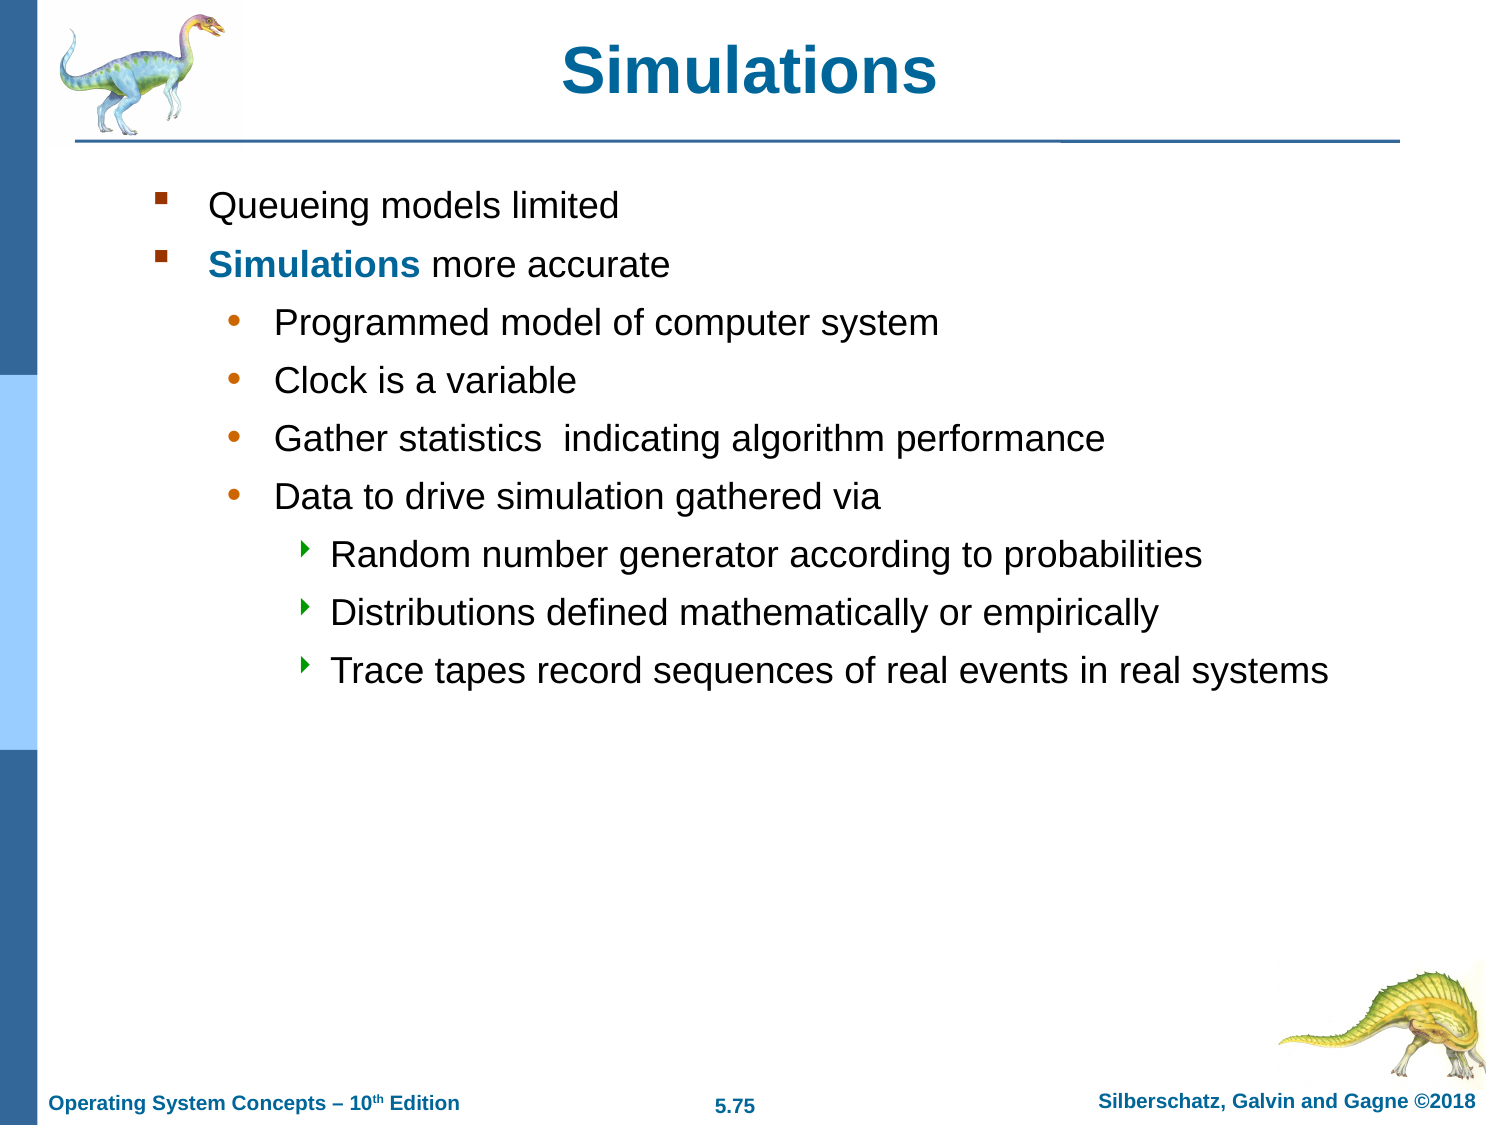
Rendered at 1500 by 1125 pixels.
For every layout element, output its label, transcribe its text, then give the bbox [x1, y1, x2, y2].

list Queueing models limited Simulations more accurate Programmed model of computer system Clock is a variable Gather statistics indicating algorithm performance Data to drive simulation gathered via Random number generator according to probabilities Distributions defined mathematically or empirically Trace tapes record sequences of real events in real systems [136, 174, 1405, 918]
picture [46, 0, 243, 149]
title Simulations [75, 20, 1425, 115]
picture [1275, 959, 1486, 1090]
